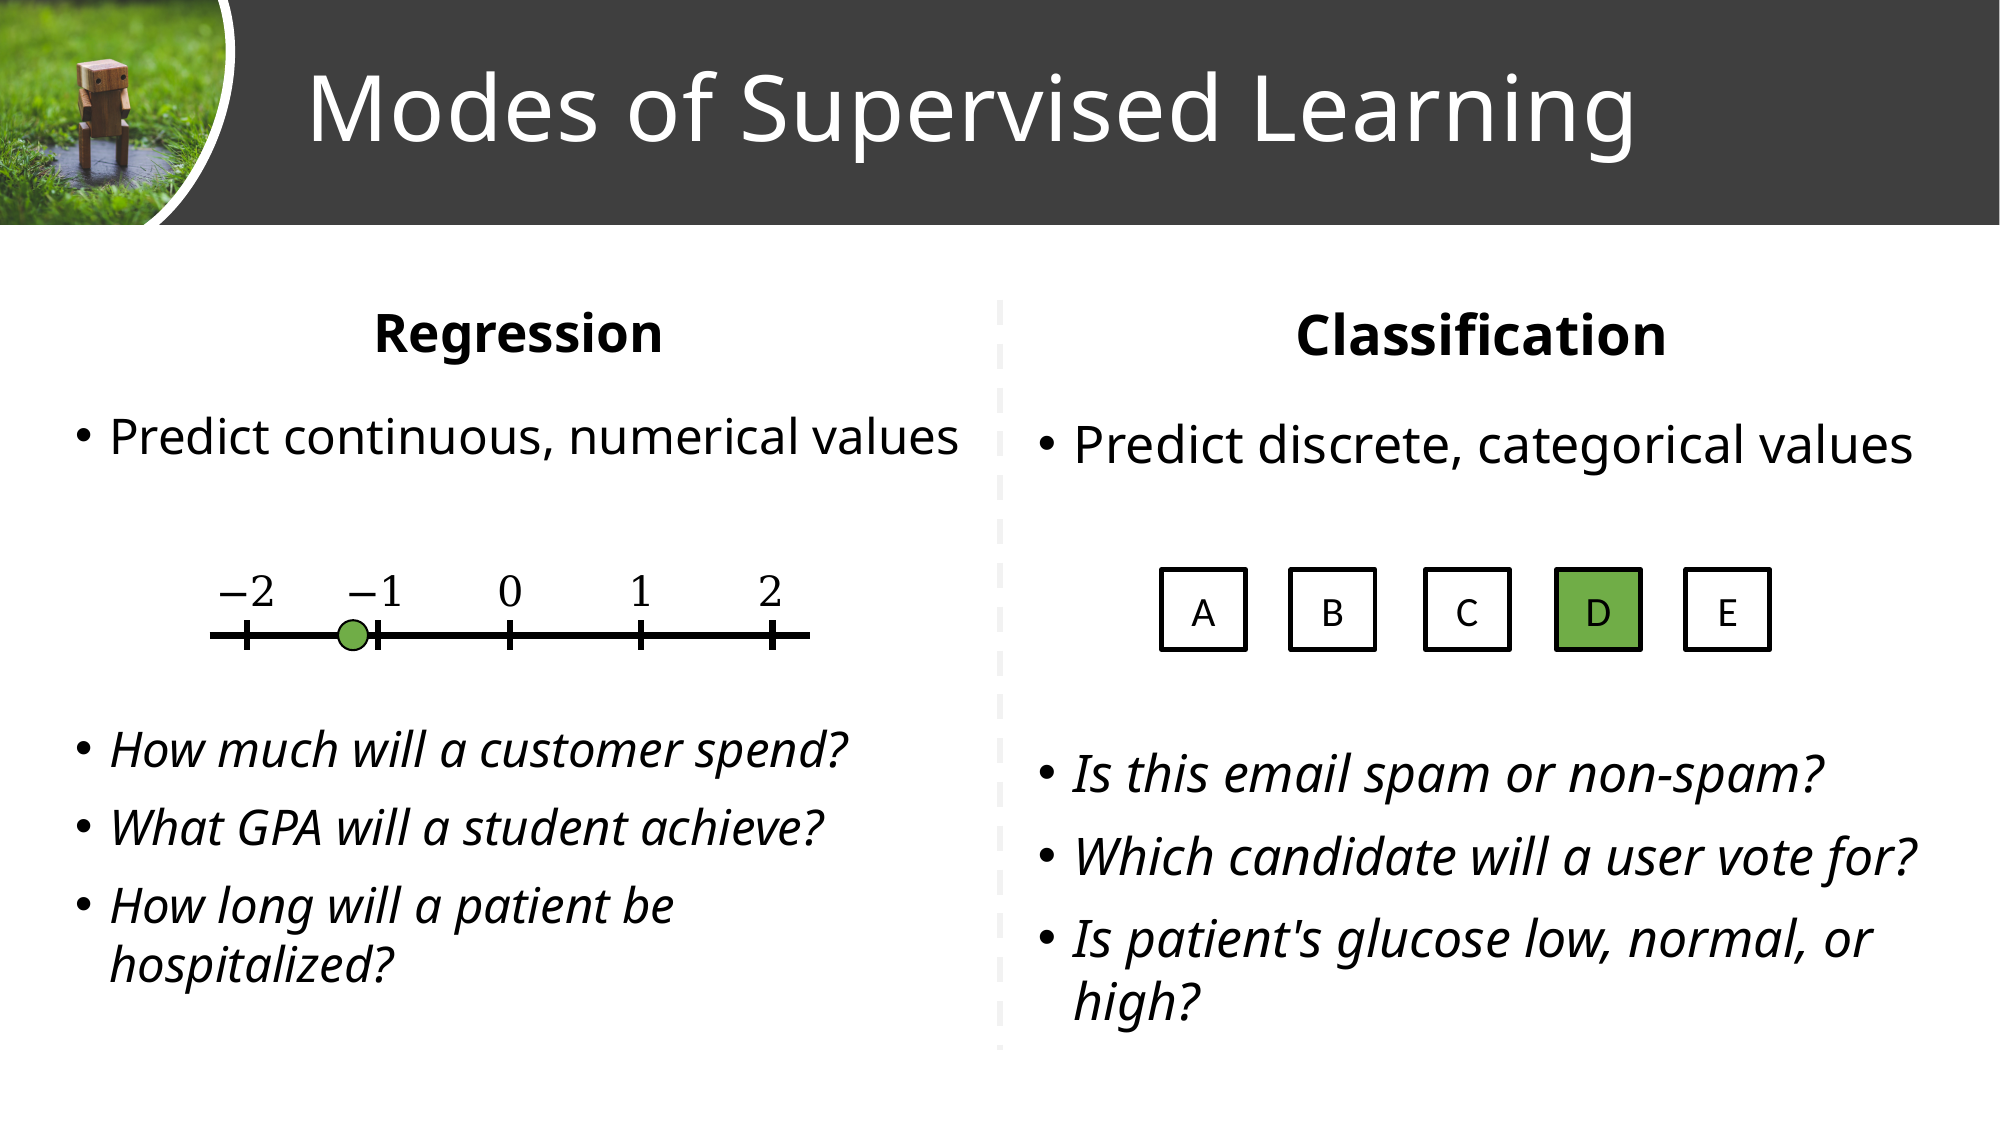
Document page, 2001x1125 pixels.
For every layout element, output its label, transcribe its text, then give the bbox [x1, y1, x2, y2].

title Modes of Supervised Learning [231, 2, 2000, 221]
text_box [204, 565, 813, 651]
text_box [145, 225, 153, 230]
list Regression Predict continuous, numerical values How much will a customer spend? What GPA will a student achieve? How long will a patient be hospitalized? [0, 224, 1000, 1125]
list Classification Predict discrete, categorical values Is this email spam or non-spam? Which candidate will a user vote for? Is patient's glucose low, normal, or high? [1000, 224, 2000, 1125]
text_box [1161, 569, 1770, 651]
picture [0, 0, 231, 225]
